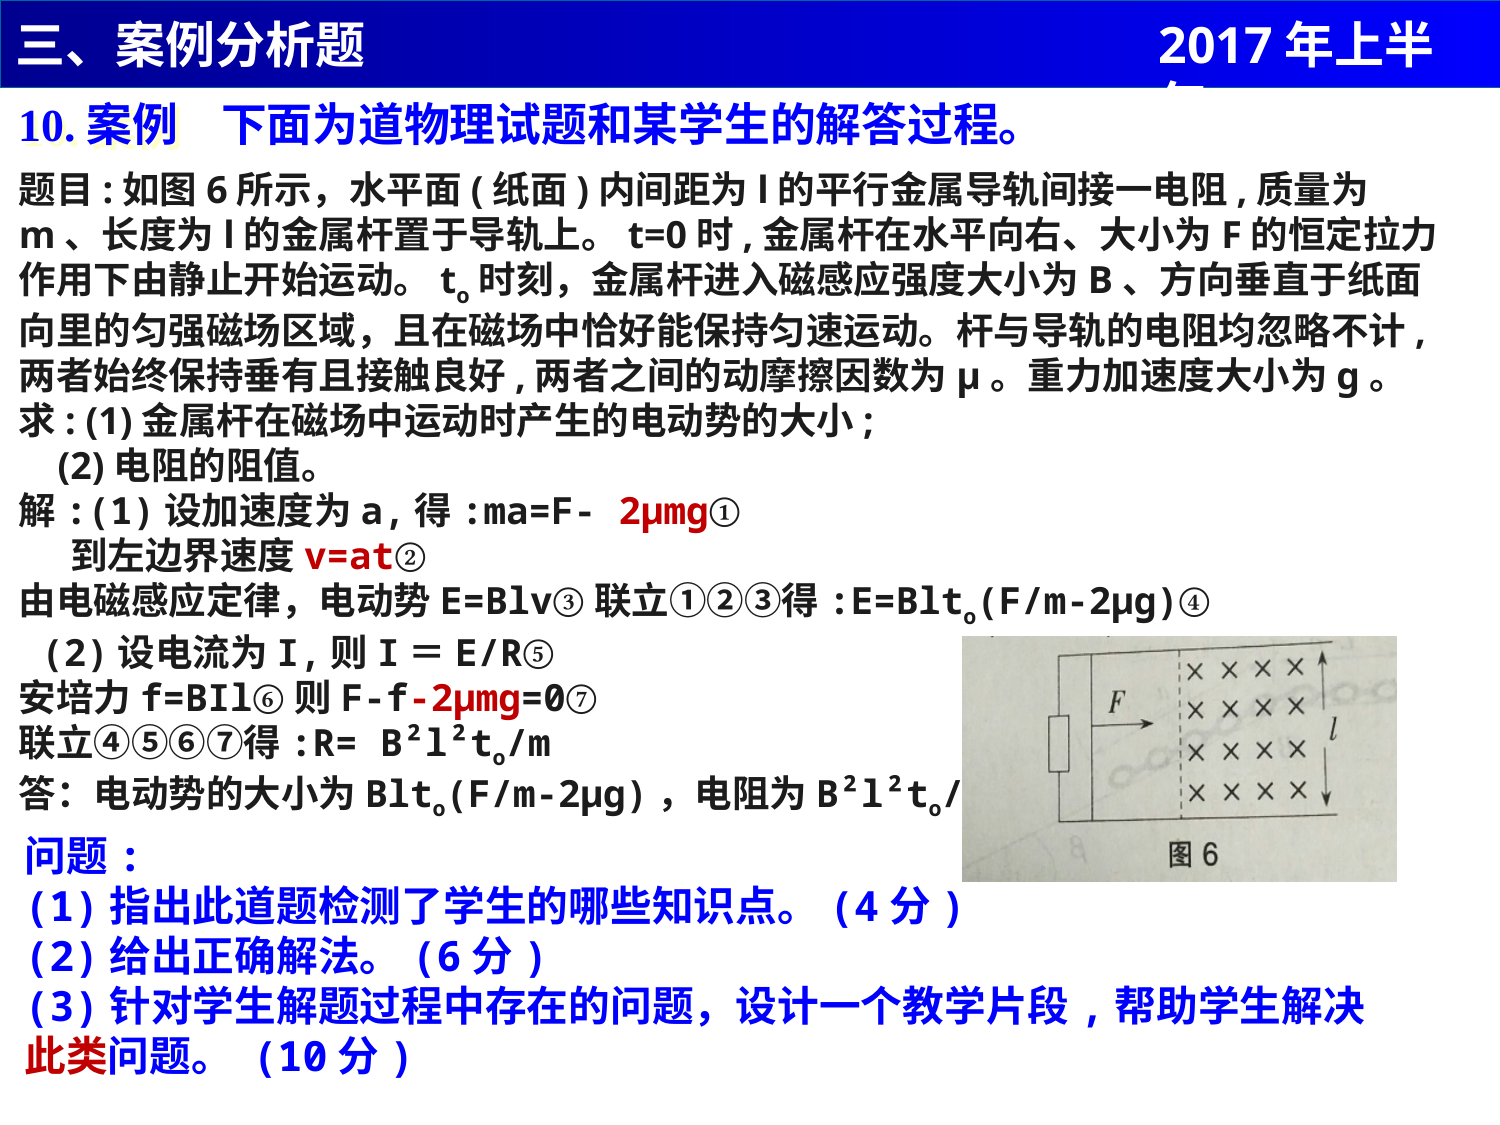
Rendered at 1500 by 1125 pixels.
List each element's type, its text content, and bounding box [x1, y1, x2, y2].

text_box 题目:如图6所示，水平面(纸面)内间距为l的平行金属导轨间接一电阻,质量为m、长度为l的金属杆置于导轨上。t=0时,金属杆在水平向右、大小为F的恒定拉力作用下由静止开始运动。to时刻，金属杆进入磁感应强度大小为B、方向垂直于纸面向里的匀强磁场区域，且在磁场中恰好能保持匀速运动。杆与导轨的电阻均忽略不计,两者始终保持垂有且接触良好,两者之间的动摩擦因数为μ。重力加速度大小为g。 求: (1)金属杆在磁场中运动时产生的电动势的大小; (2)电阻的阻值。 解:(1)设加速度为a,得:ma=F- 2μmg① 到左边界速度v=at② 由电磁感应定律，电动势E=Blv③联立①②③得:E=Blto(F/m-2μg)④ (2)设电流为I,则I＝E/R⑤ 安培力f=BIl⑥则F-f-2μmg=0⑦ 联立④⑤⑥⑦得:R= B²l²to/m 答：电动势的大小为Blto(F/m-2μg)，电阻为B²l²to/m [3, 158, 1472, 829]
text_box 2017年上半年 [1144, 6, 1483, 142]
text_box 问题: (1)指出此道题检测了学生的哪些知识点。(4分) (2)给出正确解法。(6分) (3)针对学生解题过程中存在的问题，设计一个教学片段,帮助学生解决此类问题。 (10分) [9, 822, 1397, 1088]
text_box 三、案例分析题 [0, 5, 479, 81]
text_box 下面为道物理试题和某学生的解答过程。 [206, 88, 1093, 158]
text_box [0, 0, 1500, 88]
picture [962, 636, 1397, 882]
text_box 10.案例 [3, 88, 206, 158]
